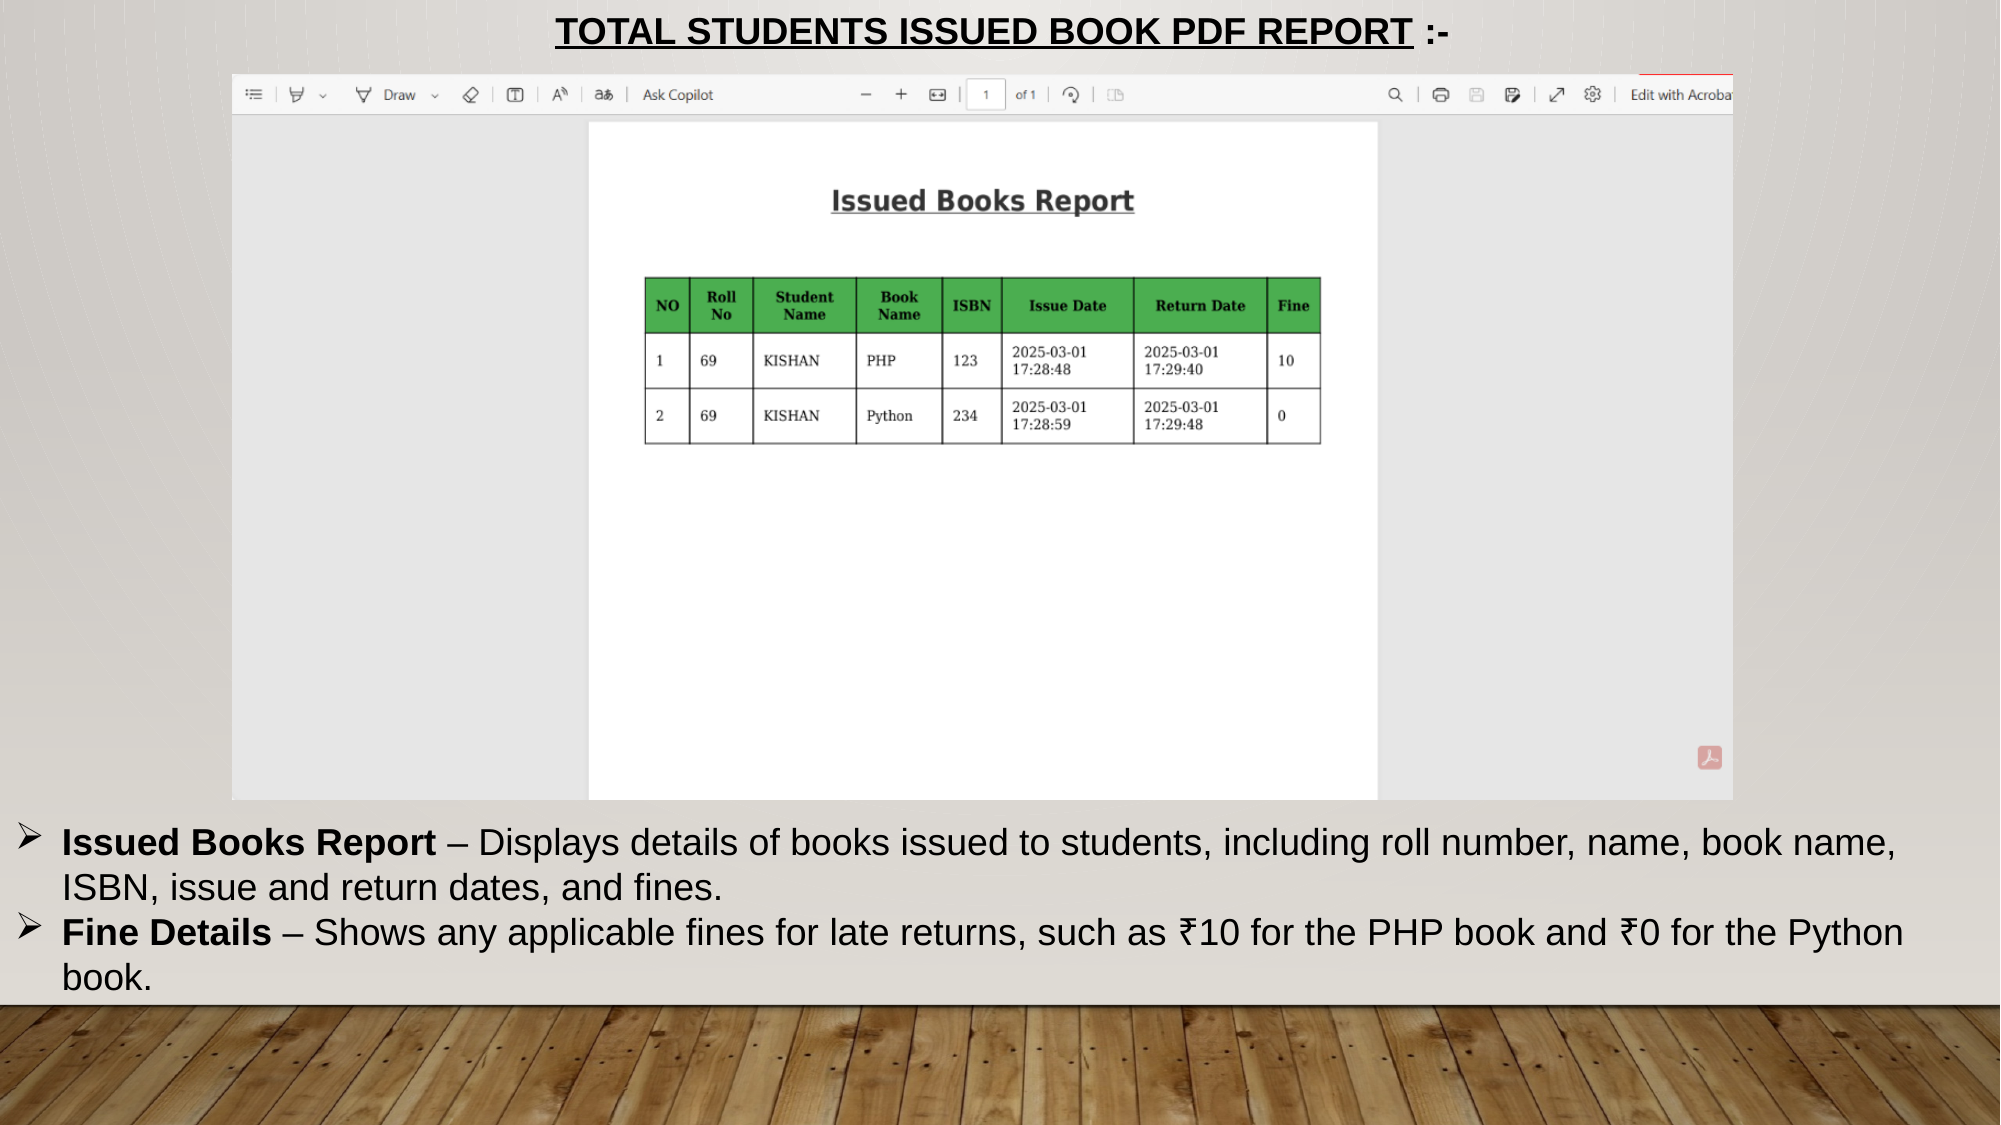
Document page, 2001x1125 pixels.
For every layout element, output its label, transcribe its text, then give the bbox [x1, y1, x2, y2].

text_box Issued Books Report – Displays details of books issued to students, including roll number, name, book name, ISBN, issue and return dates, and fines. Fine Details – Shows any applicable fines for late returns, such as ₹10 for the PHP book and ₹0 for the Python book. [0, 810, 1985, 1006]
text_box TOTAL STUDENTS ISSUED BOOK PDF REPORT :- [540, 0, 1542, 60]
picture [231, 73, 1733, 801]
picture [0, 1005, 2000, 1125]
